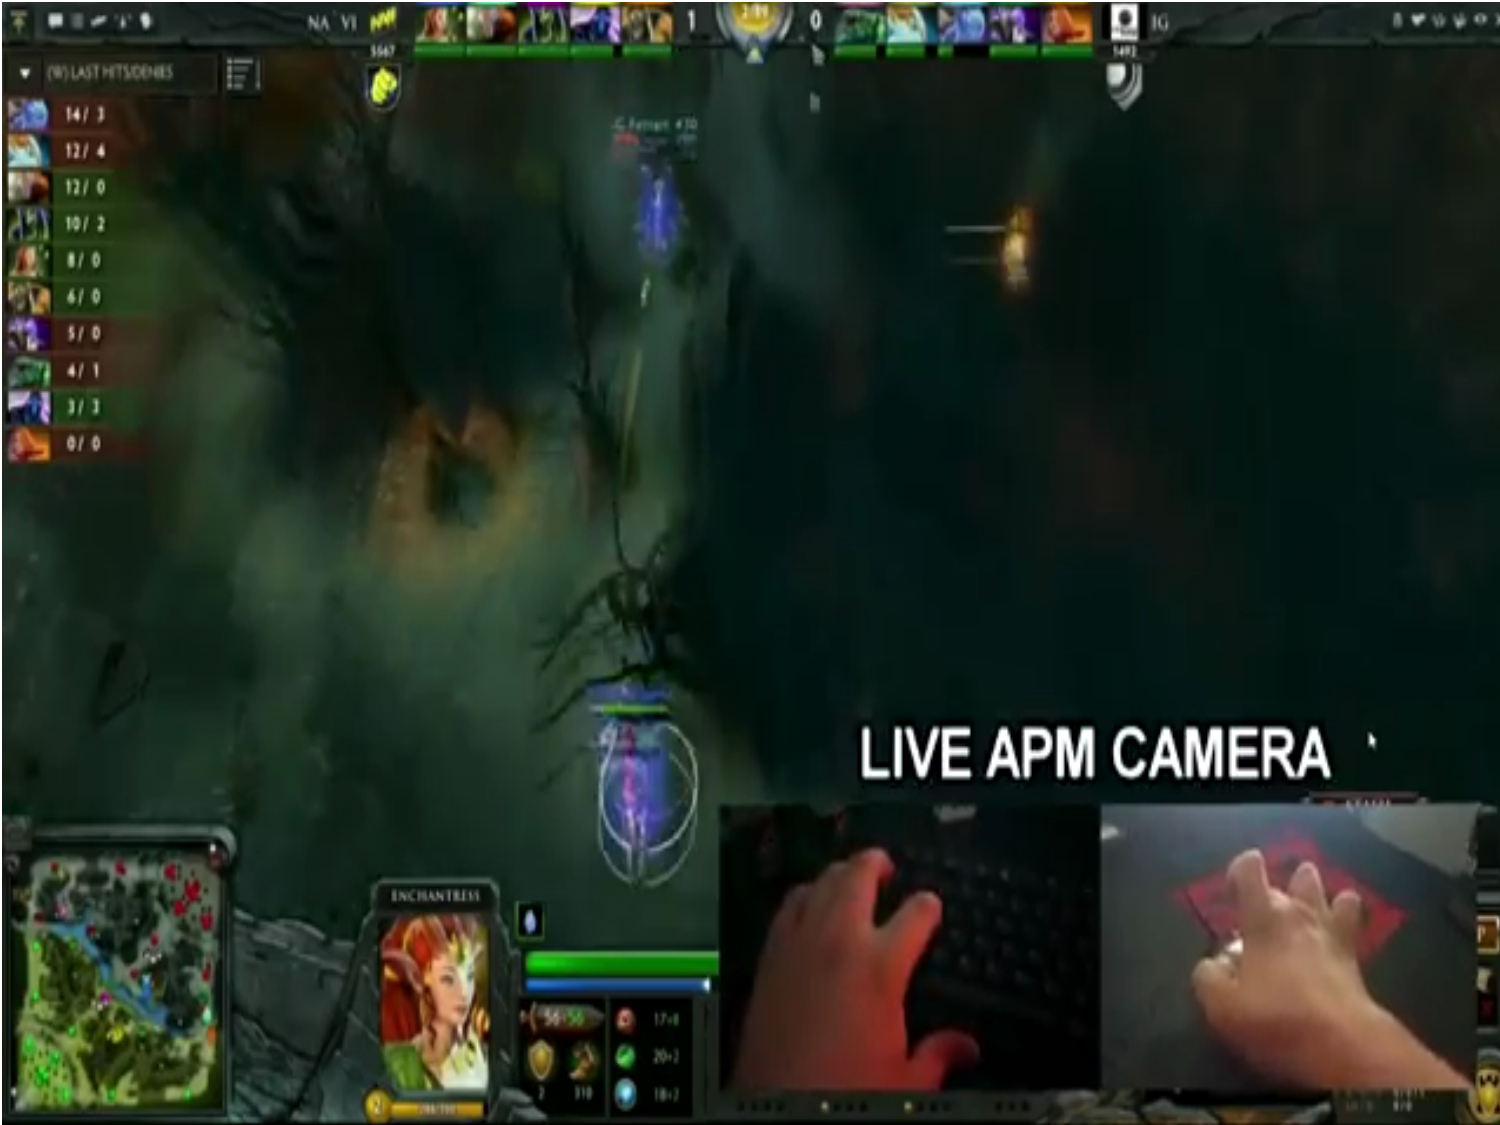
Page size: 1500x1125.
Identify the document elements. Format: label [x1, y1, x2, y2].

list [1, 1, 1500, 1125]
